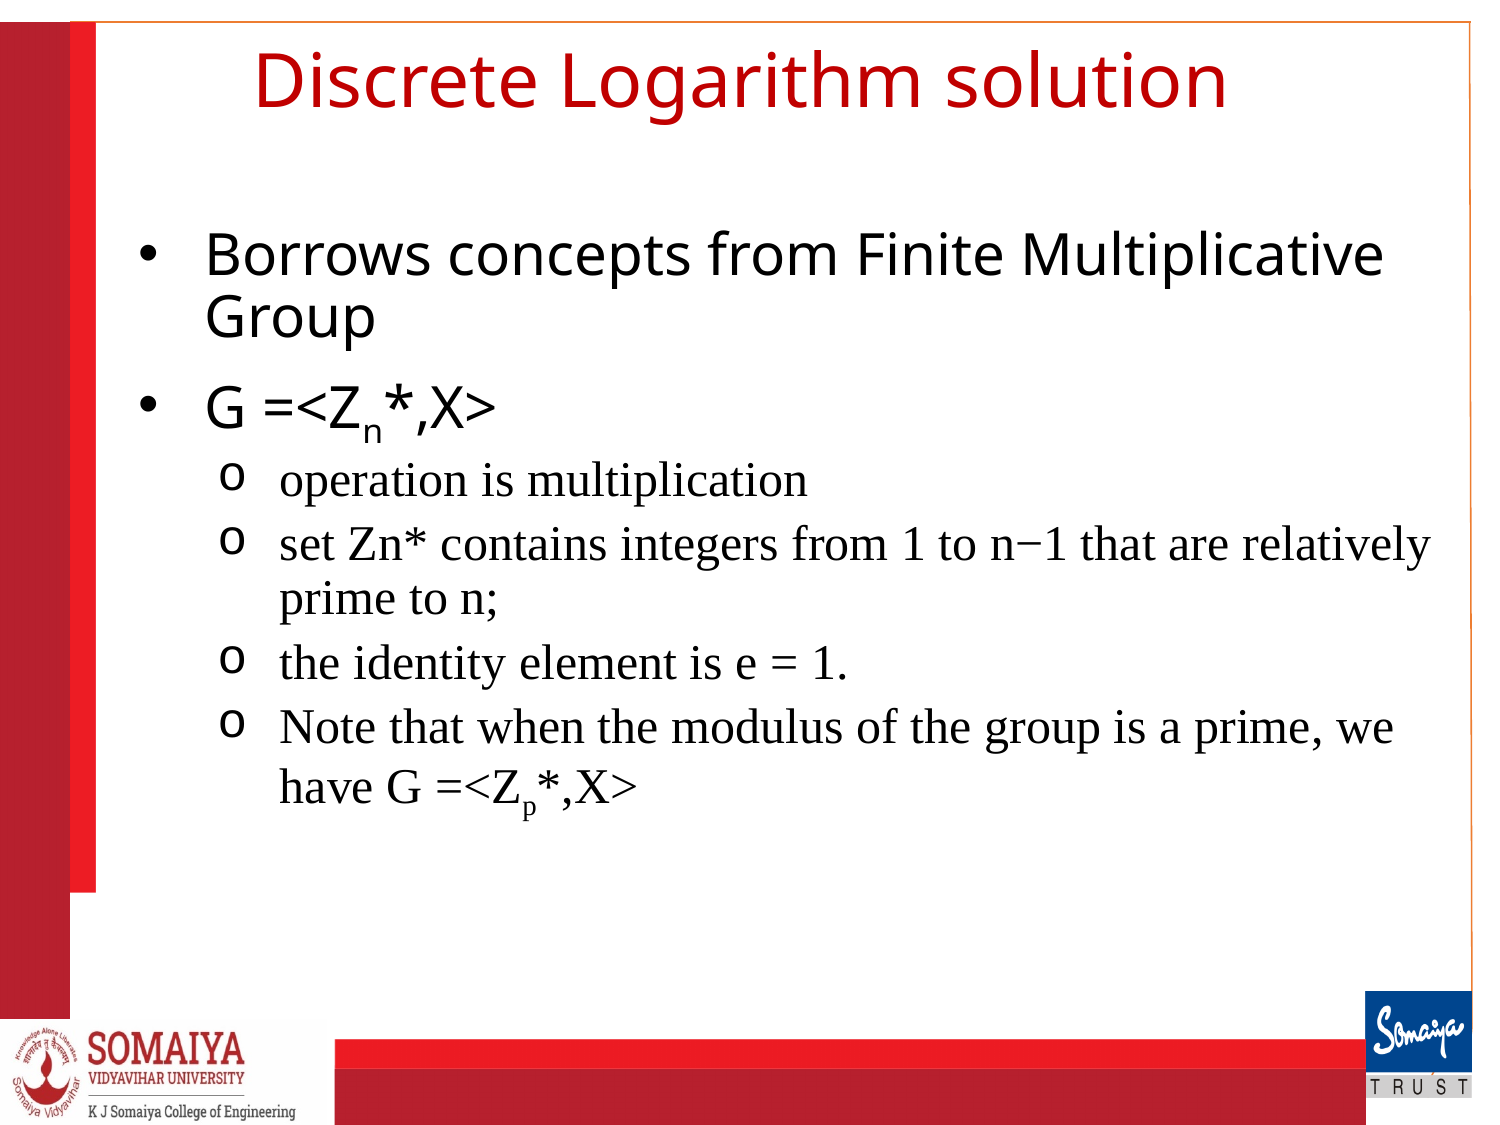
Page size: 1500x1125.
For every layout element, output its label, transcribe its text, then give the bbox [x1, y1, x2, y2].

title Discrete Logarithm solution [134, 35, 1349, 179]
picture [0, 22, 327, 1125]
picture [335, 1040, 1365, 1125]
list Borrows concepts from Finite Multiplicative Group G =<Zn*,X> operation is multiplication set Zn* contains integers from 1 to n−1 that are relatively prime to n; the identity element is e = 1. Note that when the modulus of the group is a prime, we have G =<Zp*,X> [114, 217, 1465, 960]
picture [1365, 991, 1472, 1098]
